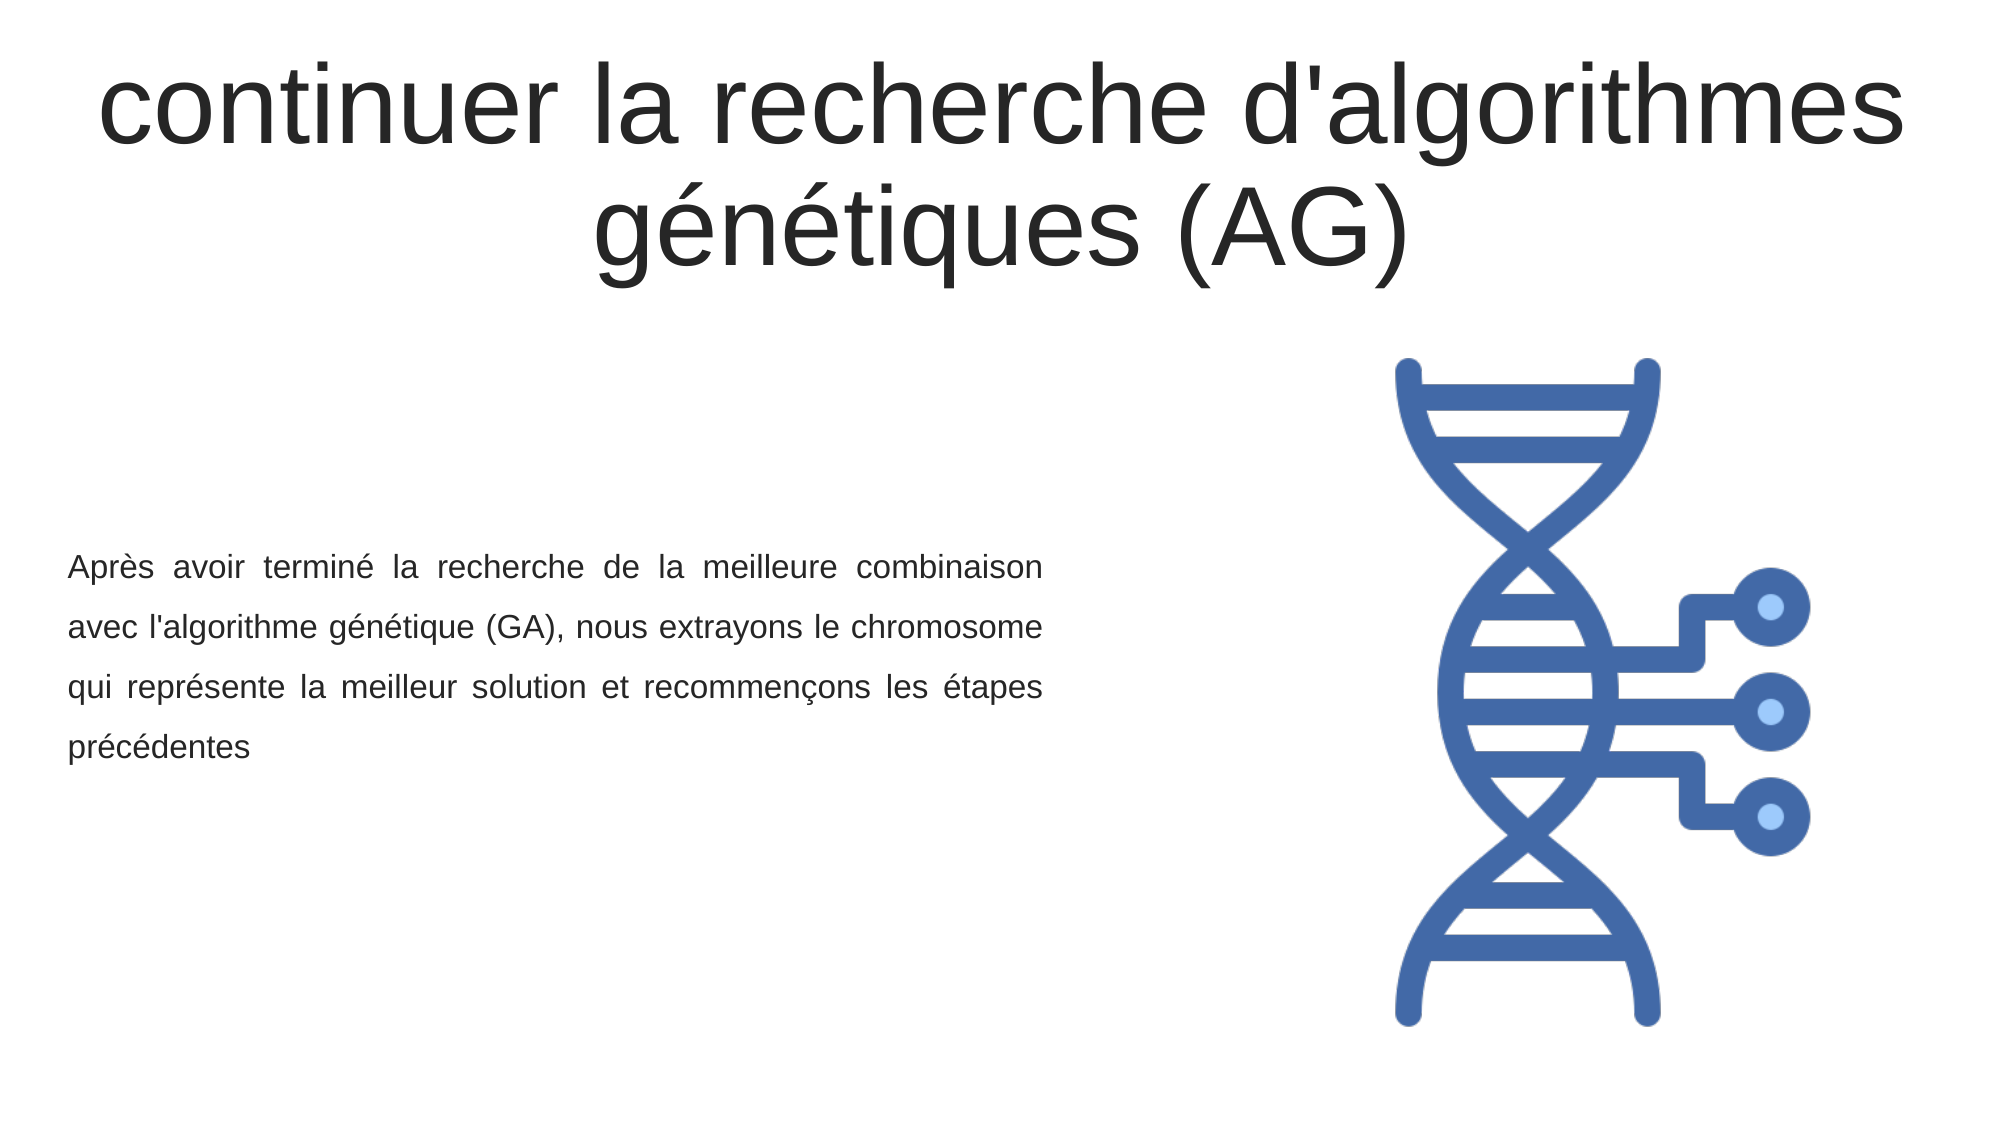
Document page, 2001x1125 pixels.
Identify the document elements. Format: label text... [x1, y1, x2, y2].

text_box Après avoir terminé la recherche de la meilleure combinaison avec l'algorithme génétique (GA), nous extrayons le chromosome qui représente la meilleur solution et recommençons les étapes précédentes [52, 517, 1060, 827]
list continuer la recherche d'algorithmes génétiques (AG) [53, 76, 1952, 260]
picture [1267, 357, 1939, 1028]
